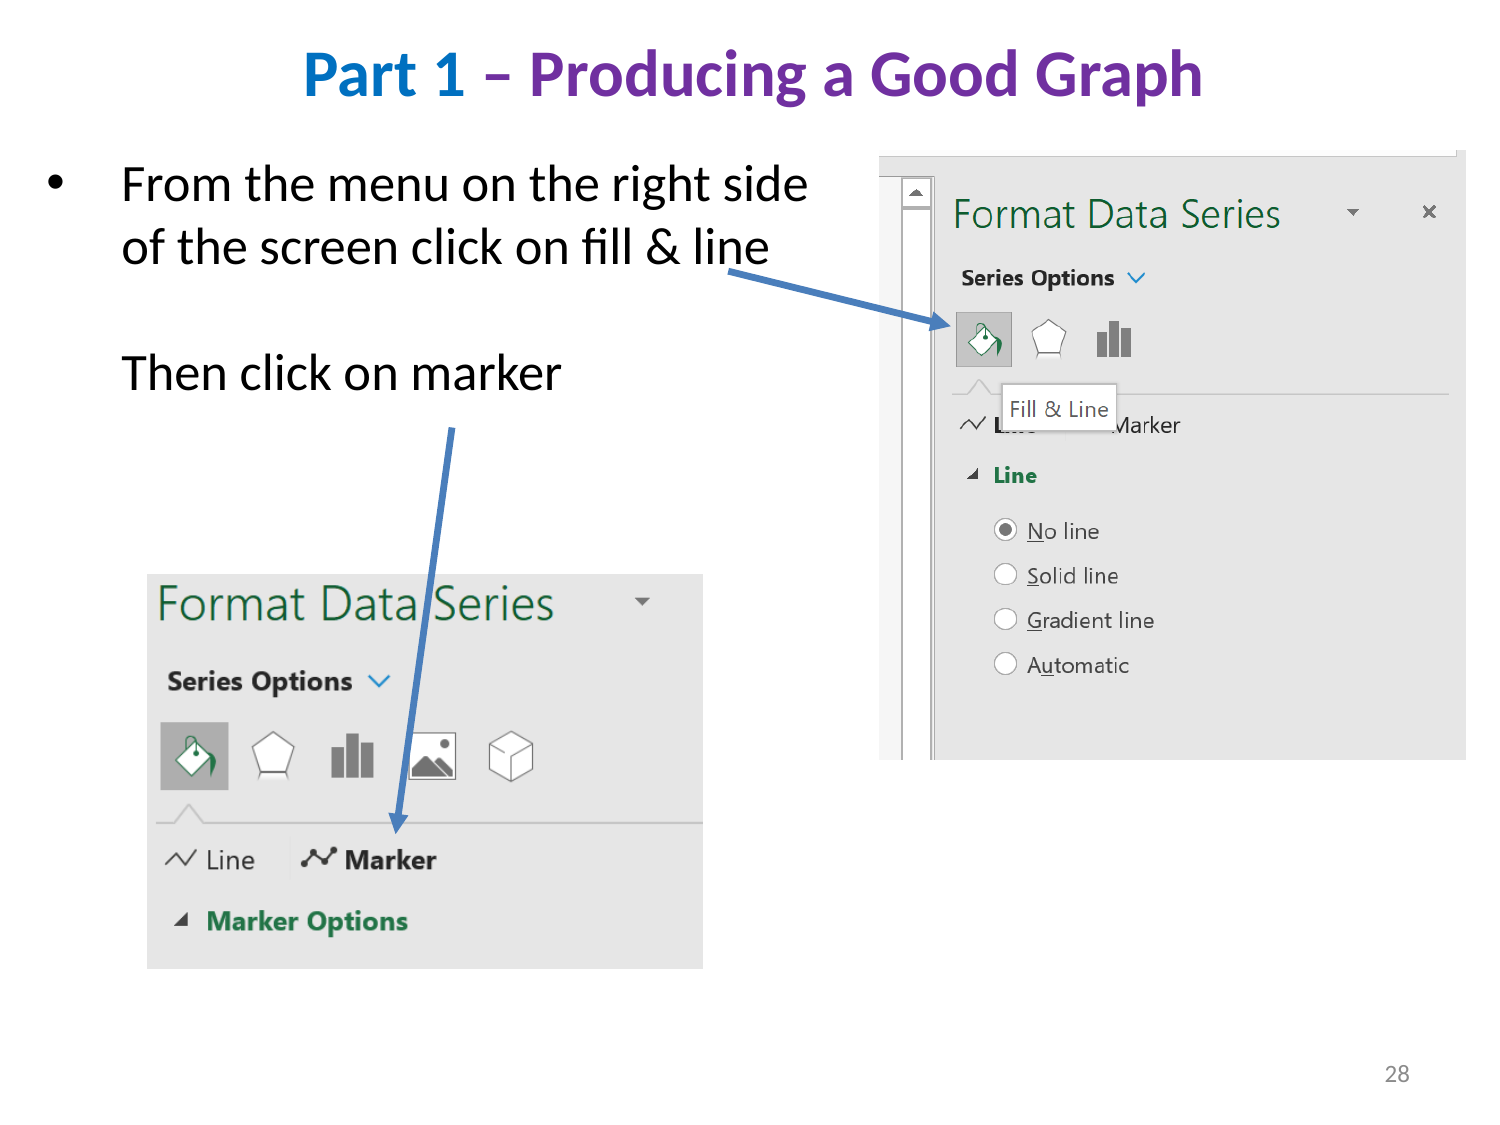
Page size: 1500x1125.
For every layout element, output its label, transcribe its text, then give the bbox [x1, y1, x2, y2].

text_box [395, 427, 453, 835]
picture [147, 574, 703, 969]
text_box Part 1 – Producing a Good Graph [79, 0, 1430, 141]
slide_number 28 [1074, 1042, 1425, 1103]
picture [879, 150, 1466, 760]
title From the menu on the right side of the screen click on fill & line Then click on marker [31, 140, 871, 410]
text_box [728, 270, 952, 327]
